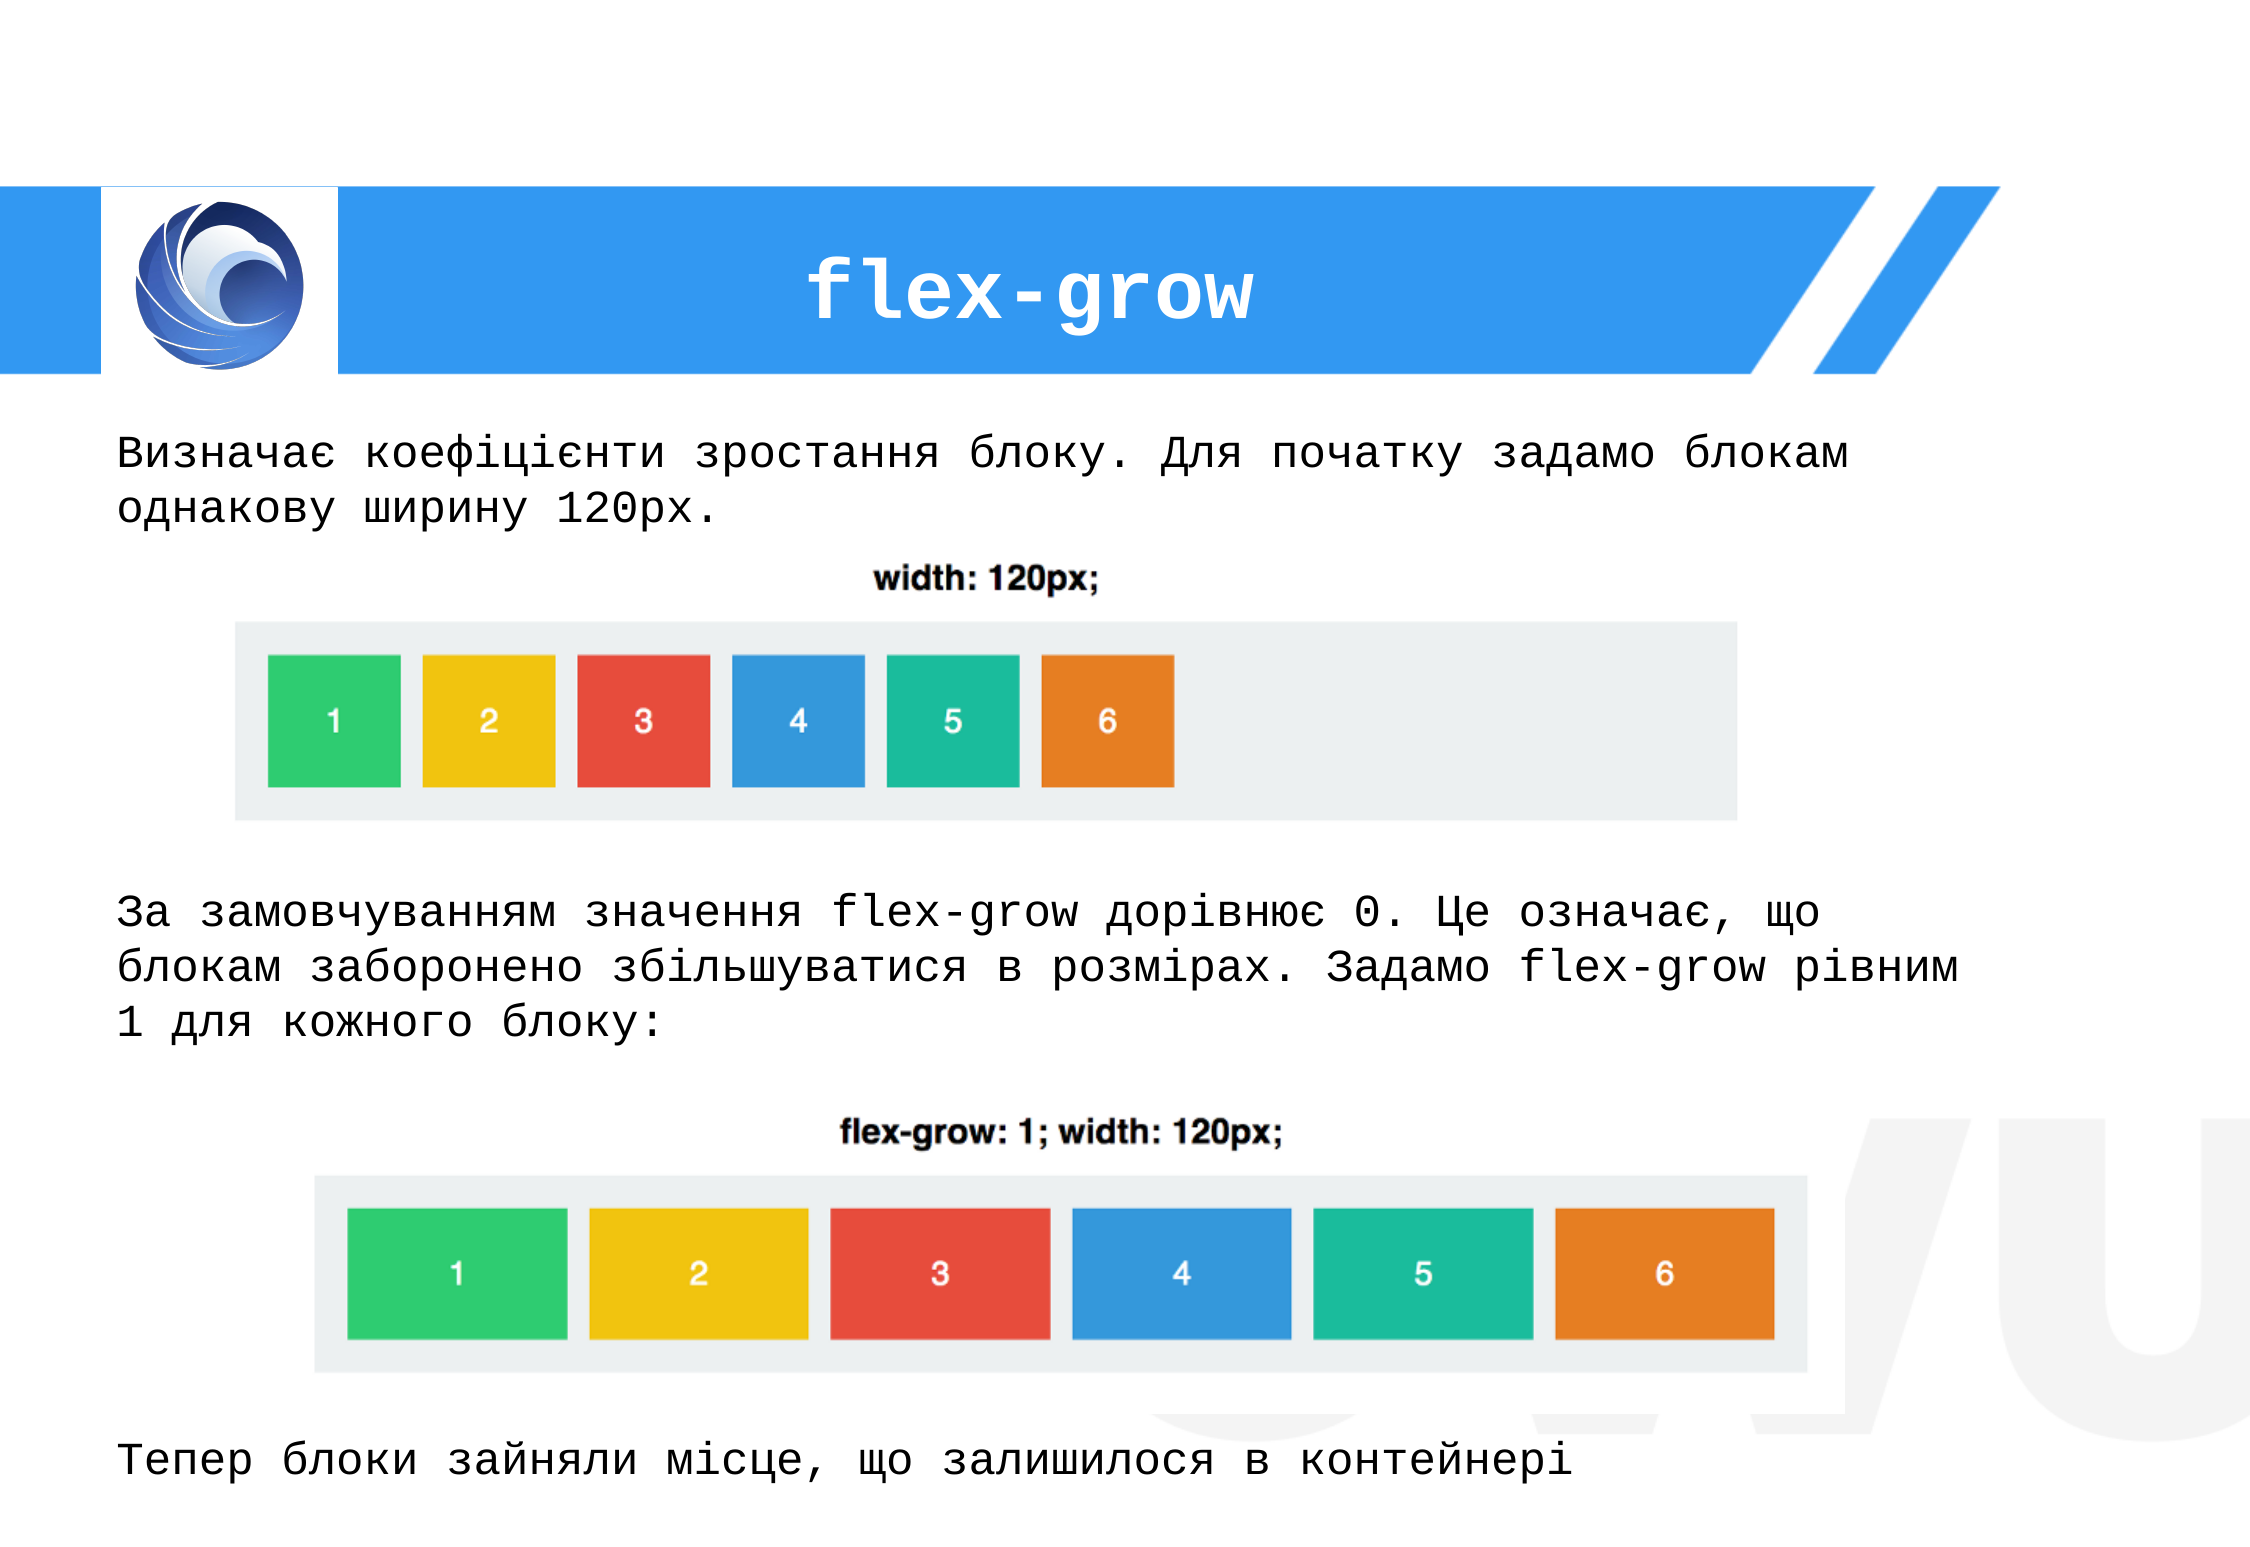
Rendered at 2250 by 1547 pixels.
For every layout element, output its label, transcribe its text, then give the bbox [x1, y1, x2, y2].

text_box Тепер блоки зайняли місце, що залишилося в контейнері [101, 1413, 2215, 1499]
text_box flex-grow [789, 219, 1282, 350]
text_box [101, 187, 338, 389]
text_box За замовчуванням значення flex-grow дорівнює 0. Це означає, що блокам заборонено збільшуватися в розмірах. Задамо flex-grow рівним 1 для кожного блоку: [101, 865, 2026, 1061]
picture [0, 0, 2250, 1547]
text_box Визначає коефіцієнти зростання блоку. Для початку задамо блокам однакову ширину 120px. [101, 406, 2052, 547]
